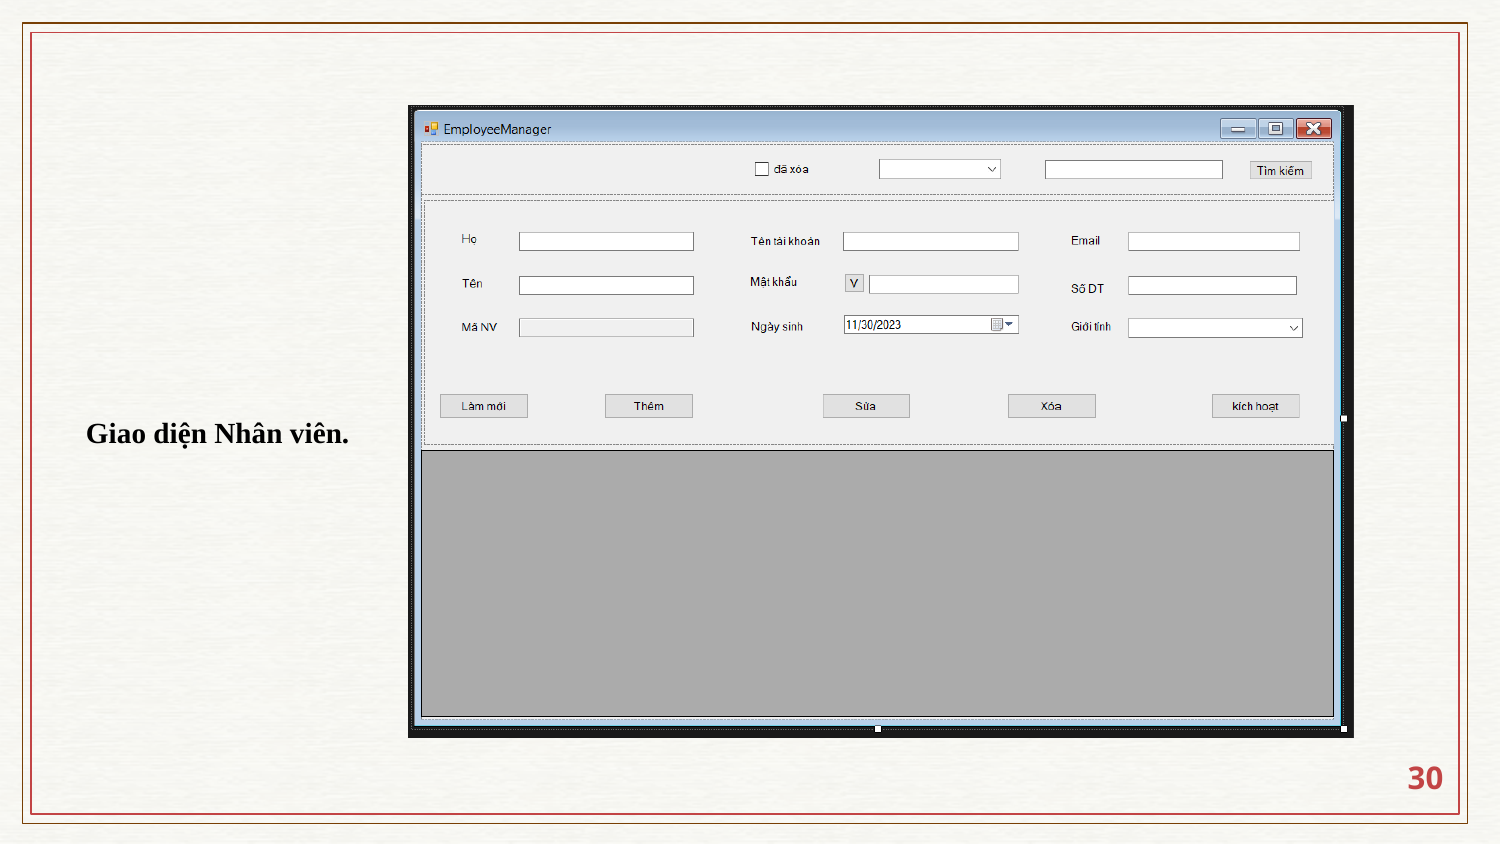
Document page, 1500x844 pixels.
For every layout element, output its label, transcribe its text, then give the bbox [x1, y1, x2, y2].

text_box Giao diện Nhân viên. [71, 401, 365, 457]
text_box 30 [1392, 751, 1464, 803]
picture [0, 0, 1500, 844]
